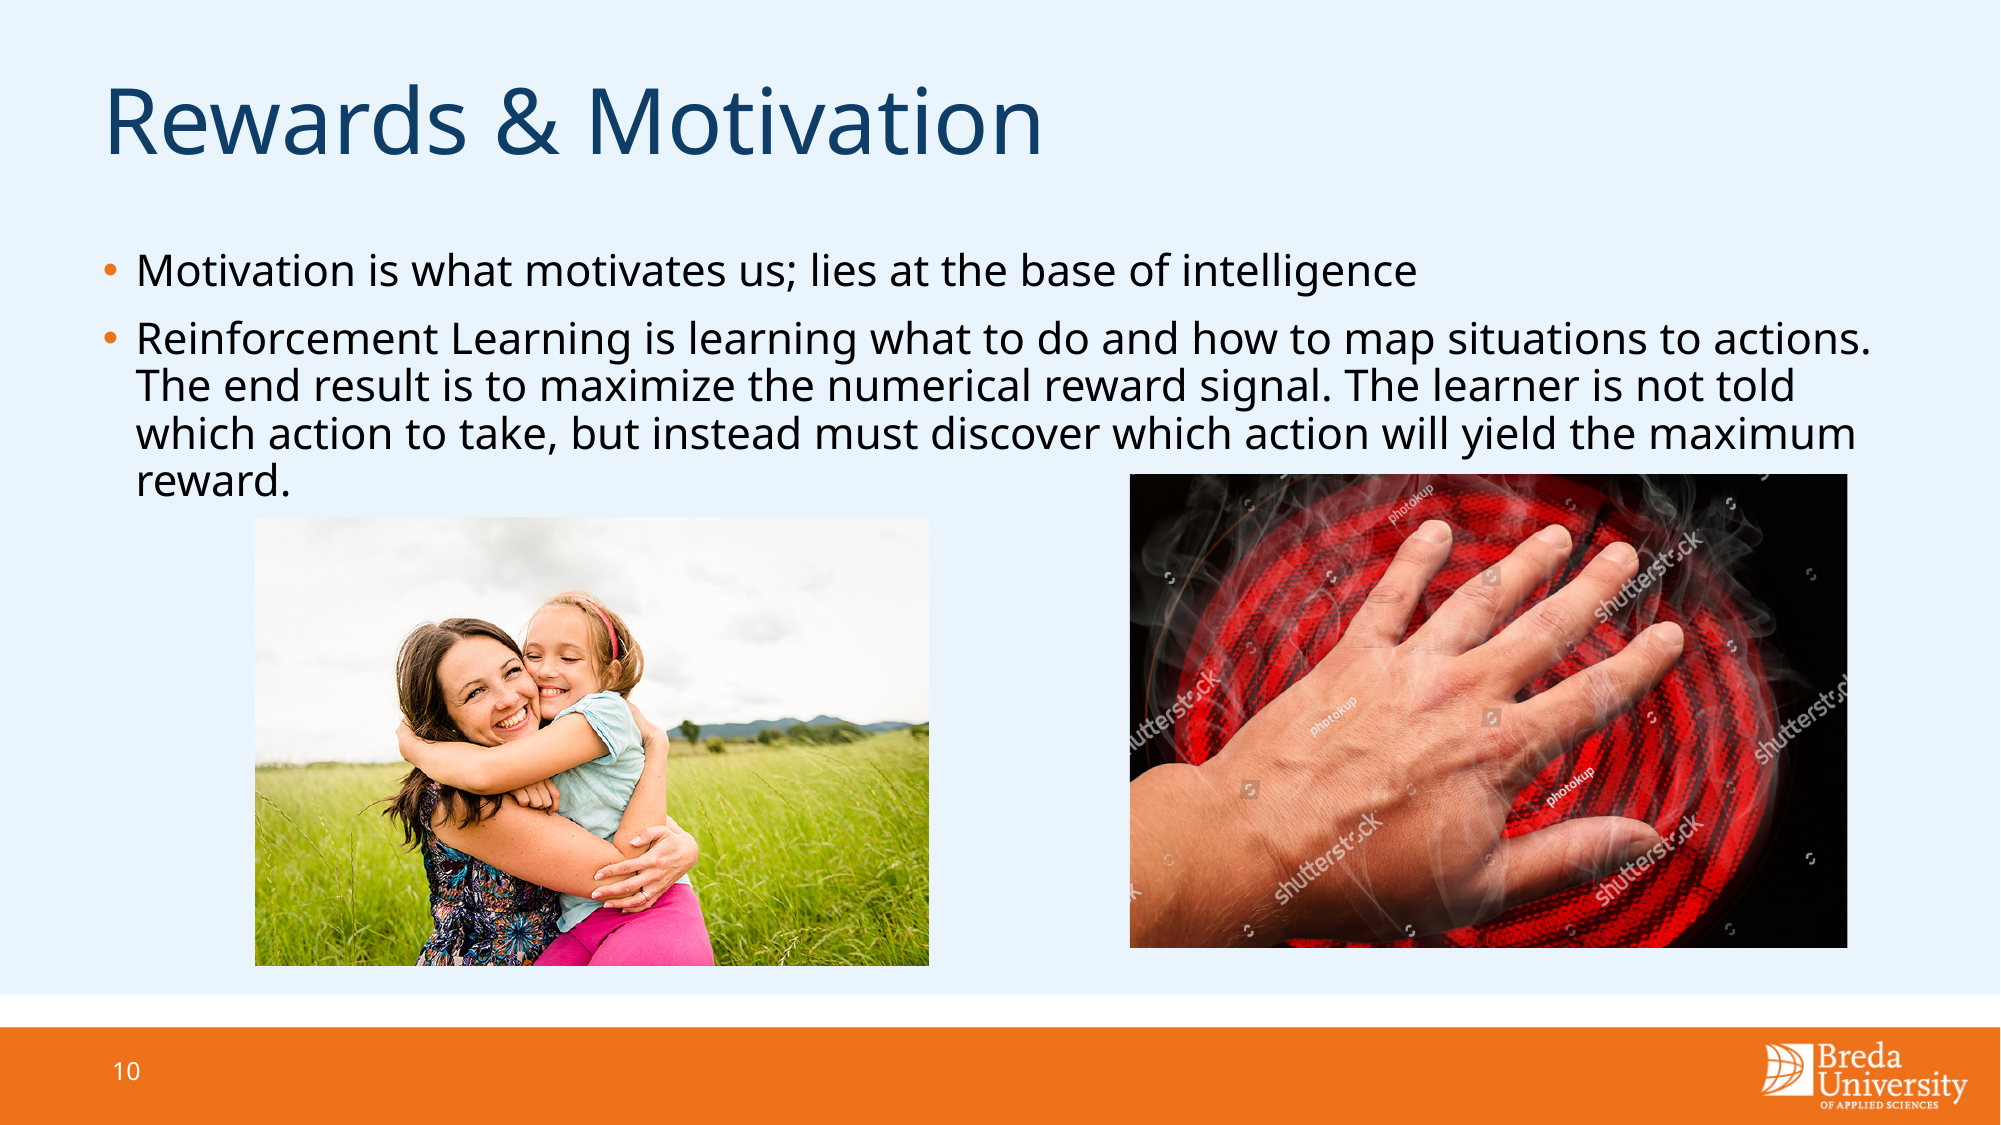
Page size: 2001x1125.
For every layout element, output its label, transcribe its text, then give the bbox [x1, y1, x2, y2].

list Motivation is what motivates us; lies at the base of intelligence Reinforcement Learning is learning what to do and how to map situations to actions. The end result is to maximize the numerical reward signal. The learner is not told which action to take, but instead must discover which action will yield the maximum reward. [88, 241, 1917, 923]
slide_number 10 [97, 1042, 198, 1103]
title Rewards & Motivation [88, 67, 1917, 210]
picture [0, 0, 2001, 1125]
